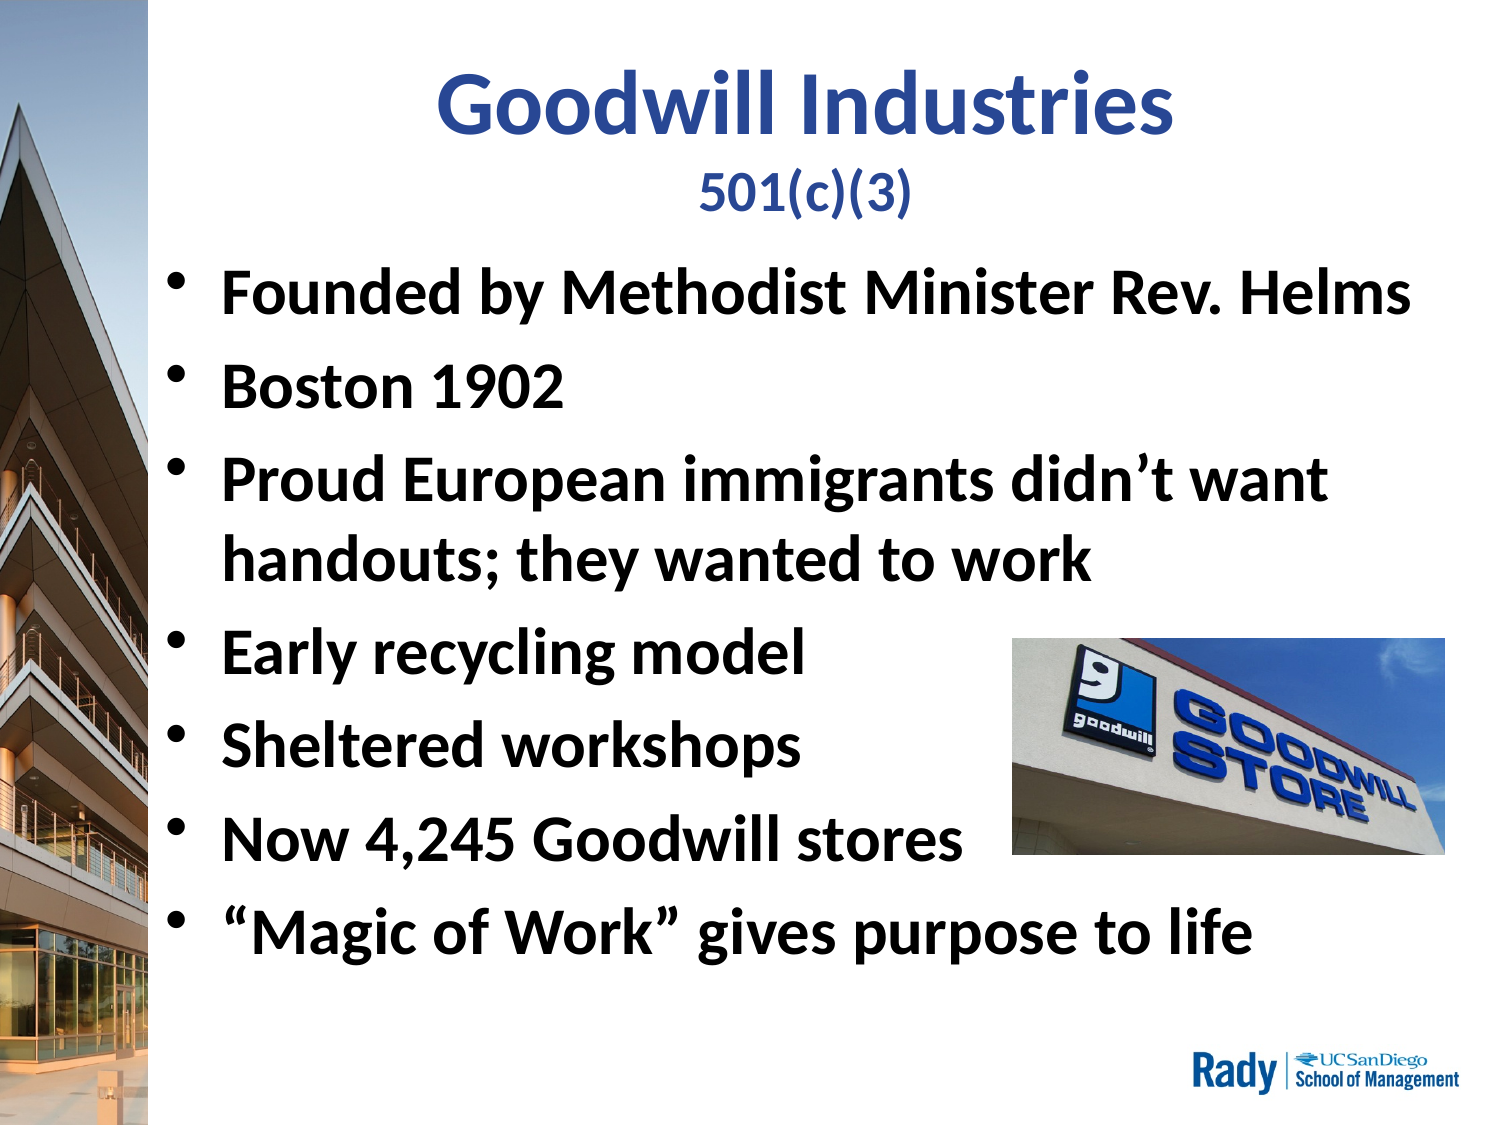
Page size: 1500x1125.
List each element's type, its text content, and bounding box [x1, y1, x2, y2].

picture [1012, 638, 1445, 855]
picture [0, 0, 148, 1125]
picture [1187, 1044, 1463, 1101]
title Goodwill Industries 501(c)(3) [187, 24, 1426, 241]
list Founded by Methodist Minister Rev. Helms Boston 1902 Proud European immigrants didn’t want handouts; they wanted to work Early recycling model Sheltered workshops Now 4,245 Goodwill stores “Magic of Work” gives purpose to life [149, 240, 1476, 1038]
